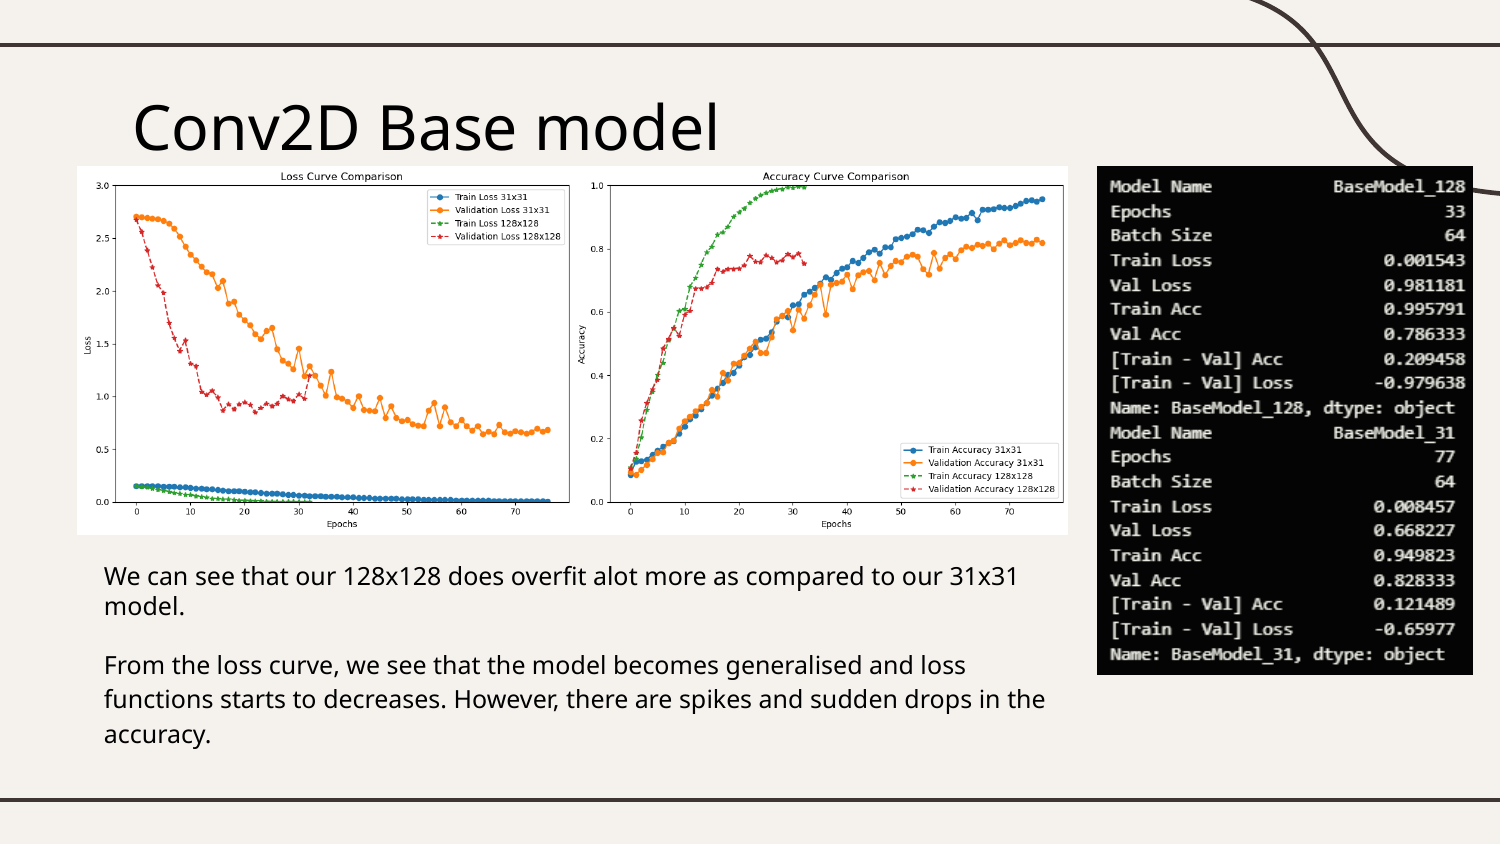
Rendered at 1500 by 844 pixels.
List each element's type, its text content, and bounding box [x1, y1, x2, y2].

title Conv2D Base model [116, 72, 890, 165]
list We can see that our 128x128 does overfit alot more as compared to our 31x31 model. From the loss curve, we see that the model becomes generalised and loss functions starts to decreases. However, there are spikes and sudden drops in the accuracy. [88, 545, 1079, 773]
picture [77, 166, 1068, 535]
picture [1097, 166, 1474, 675]
